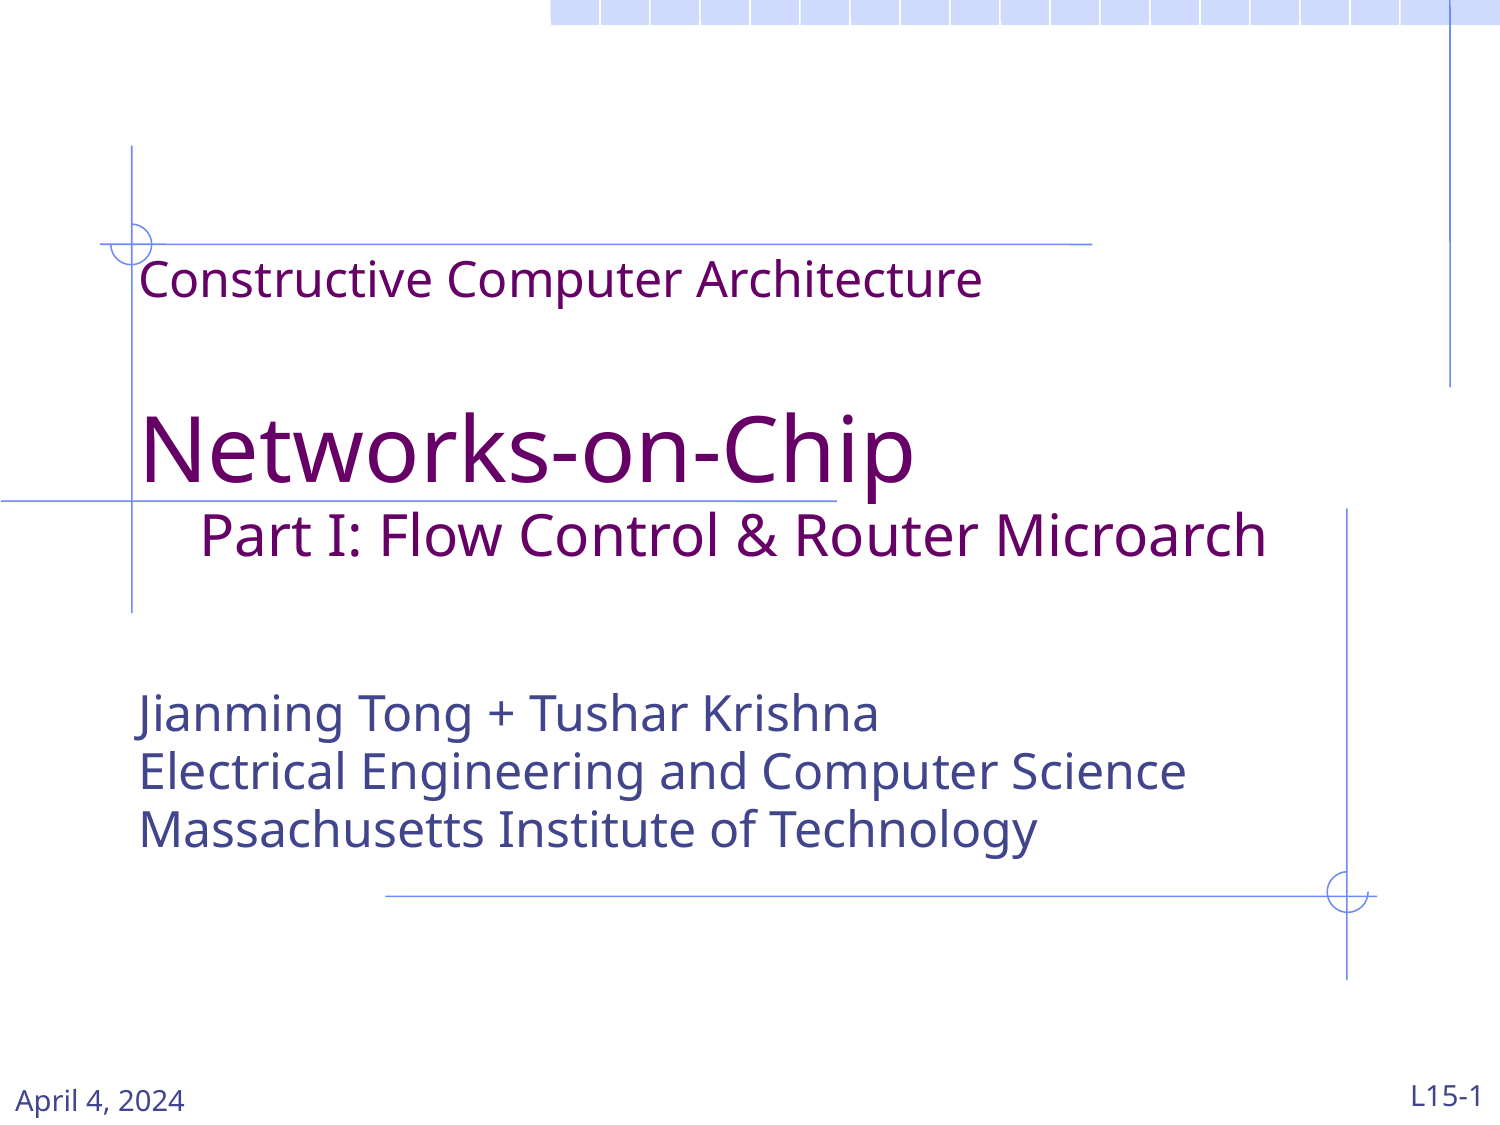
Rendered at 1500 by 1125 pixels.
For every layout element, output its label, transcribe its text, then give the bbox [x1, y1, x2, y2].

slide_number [0, 1049, 313, 1125]
slide_number L15-1 [1187, 1049, 1500, 1125]
subtitle Constructive Computer Architecture Networks-on-Chip Part I: Flow Control & Router Microarch Jianming Tong + Tushar Krishna Electrical Engineering and Computer Science Massachusetts Institute of Technology [123, 251, 1420, 1016]
